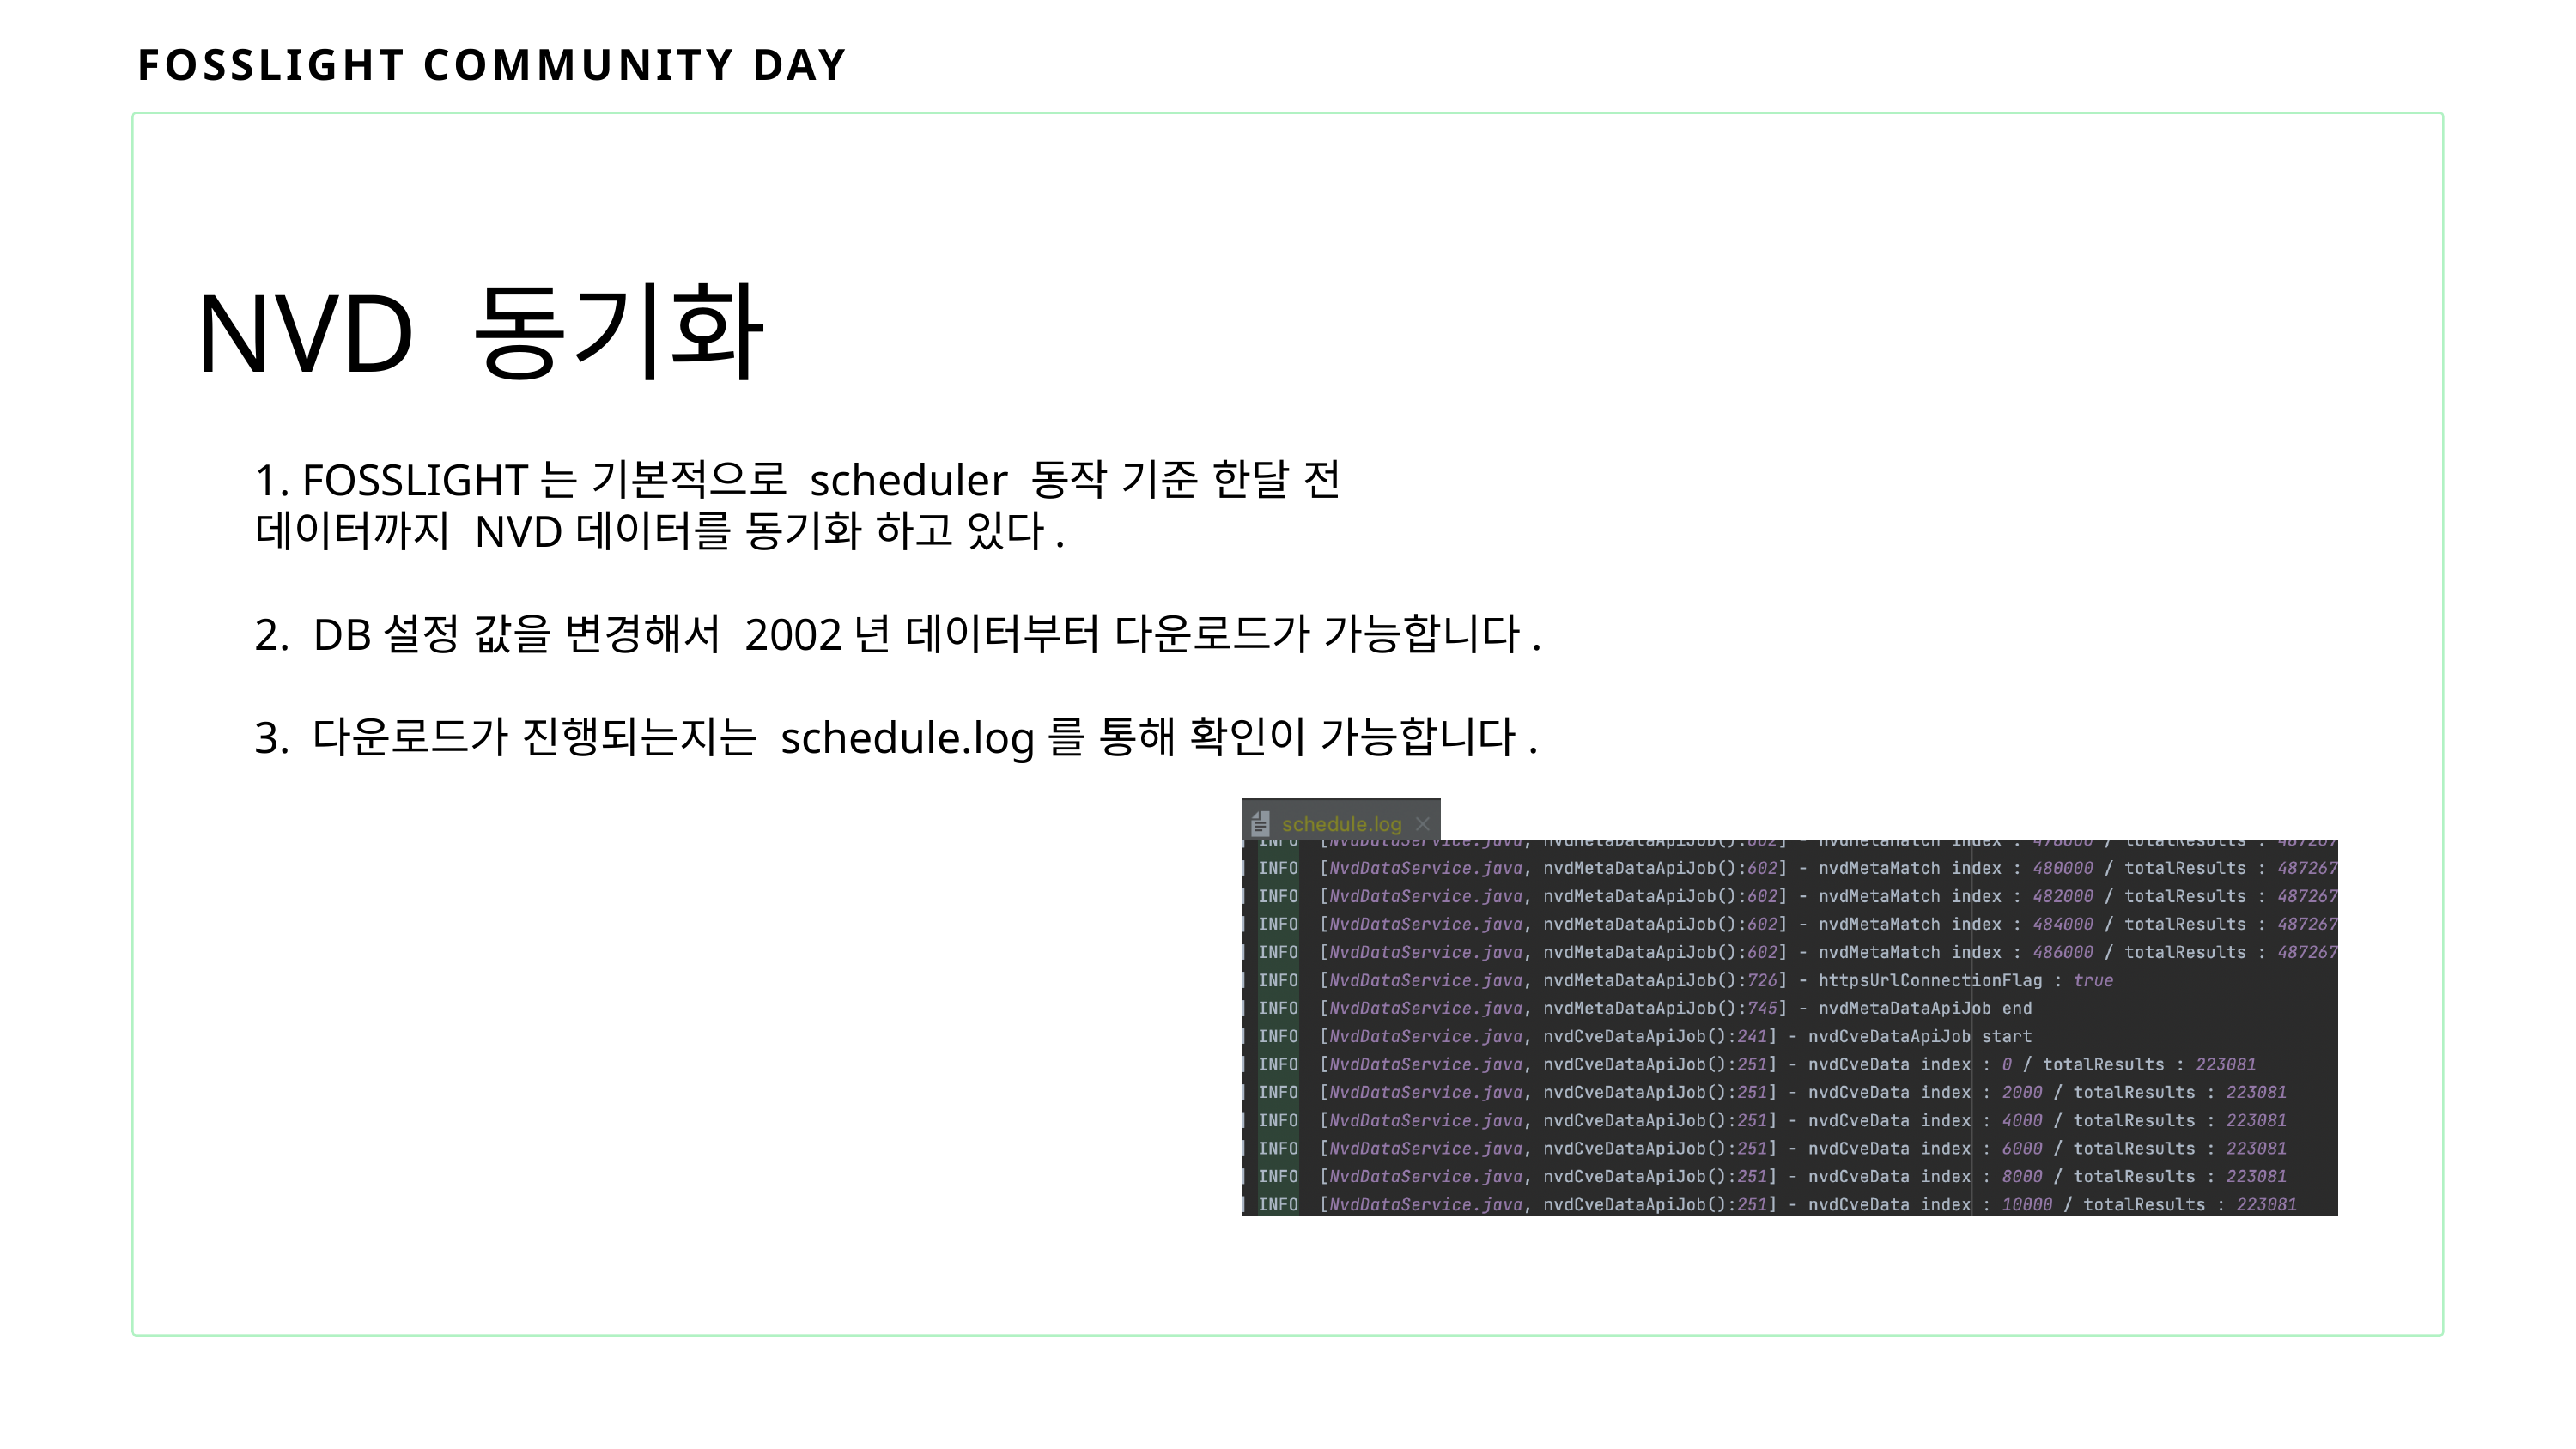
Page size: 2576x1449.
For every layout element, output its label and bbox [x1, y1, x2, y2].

text_box [137, 28, 1868, 370]
picture [1242, 798, 2338, 1216]
text_box [131, 112, 2445, 1337]
